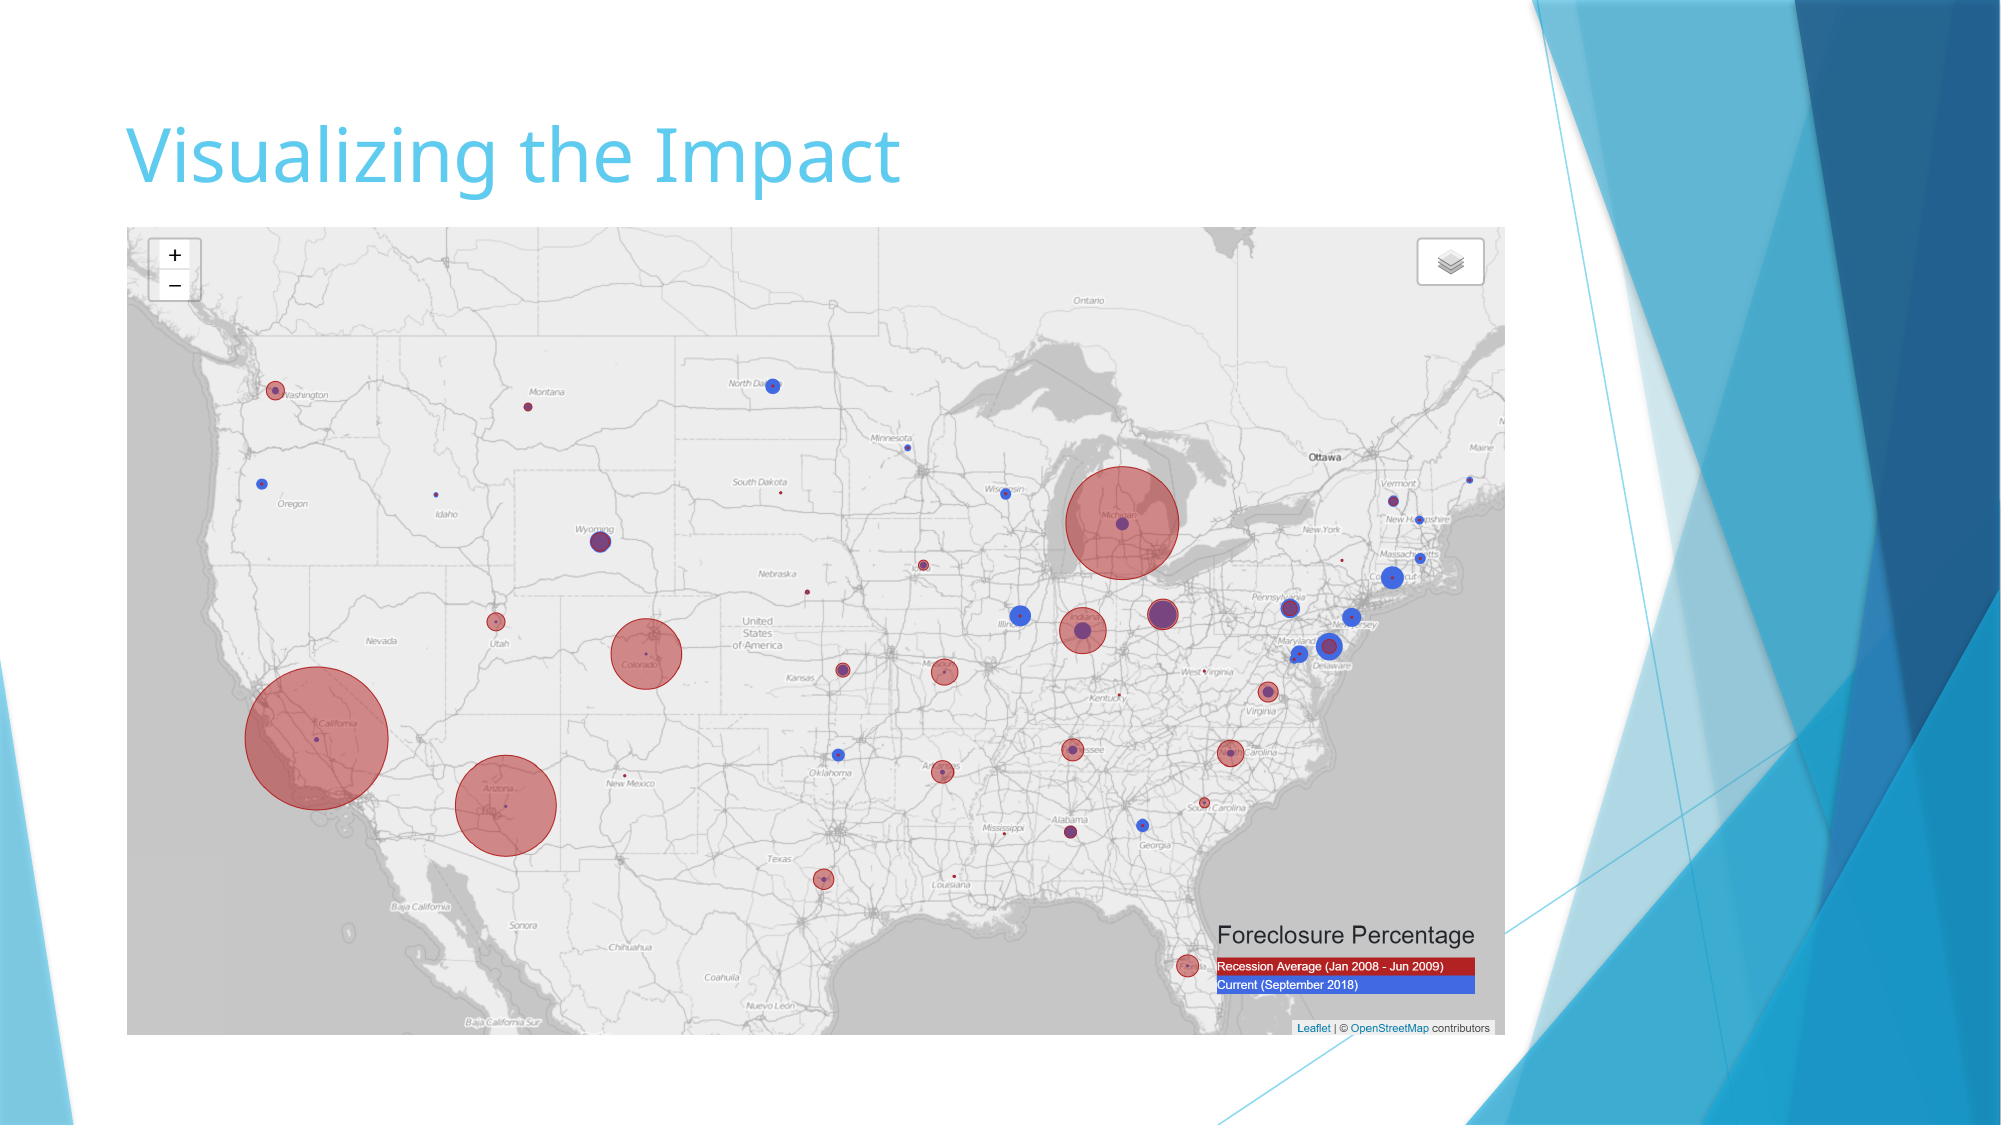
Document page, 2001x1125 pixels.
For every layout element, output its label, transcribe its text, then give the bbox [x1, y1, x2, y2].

title Visualizing the Impact [111, 99, 1522, 317]
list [126, 227, 1506, 1035]
